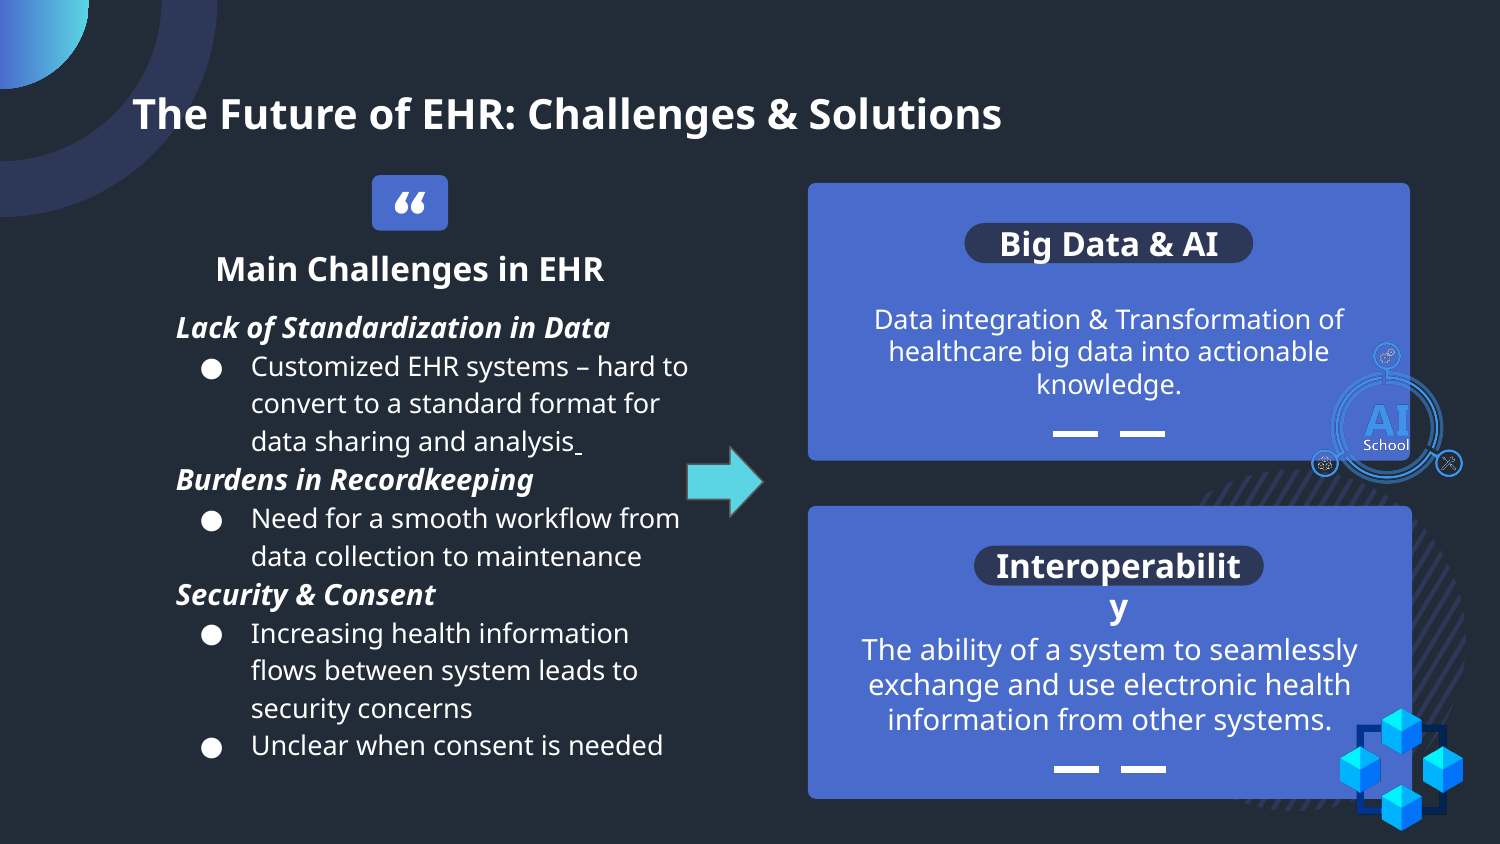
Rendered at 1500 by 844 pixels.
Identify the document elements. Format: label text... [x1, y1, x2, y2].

subtitle Main Challenges in EHR [170, 237, 650, 289]
text_box [1236, 223, 1254, 263]
subtitle The ability of a system to seamlessly exchange and use electronic health information from other systems. [834, 616, 1386, 739]
title The Future of EHR: Challenges & Solutions [116, 72, 1383, 167]
picture [1310, 341, 1463, 484]
text_box [687, 446, 764, 518]
text_box Big Data & AI [982, 207, 1236, 278]
subtitle Data integration & Transformation of healthcare big data into actionable knowledge. [834, 287, 1384, 411]
picture [1339, 707, 1463, 831]
text_box [807, 182, 1411, 461]
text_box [371, 174, 449, 231]
text_box [807, 505, 1413, 799]
text_box Lack of Standardization in Data Customized EHR systems – hard to convert to a standard format for data sharing and analysis Burdens in Recordkeeping Need for a smooth workflow from data collection to maintenance Security & Consent Increasing health information flows between system leads to security concerns Unclear when consent is needed [160, 289, 709, 759]
text_box Interoperability [973, 530, 1264, 640]
text_box [964, 223, 982, 263]
